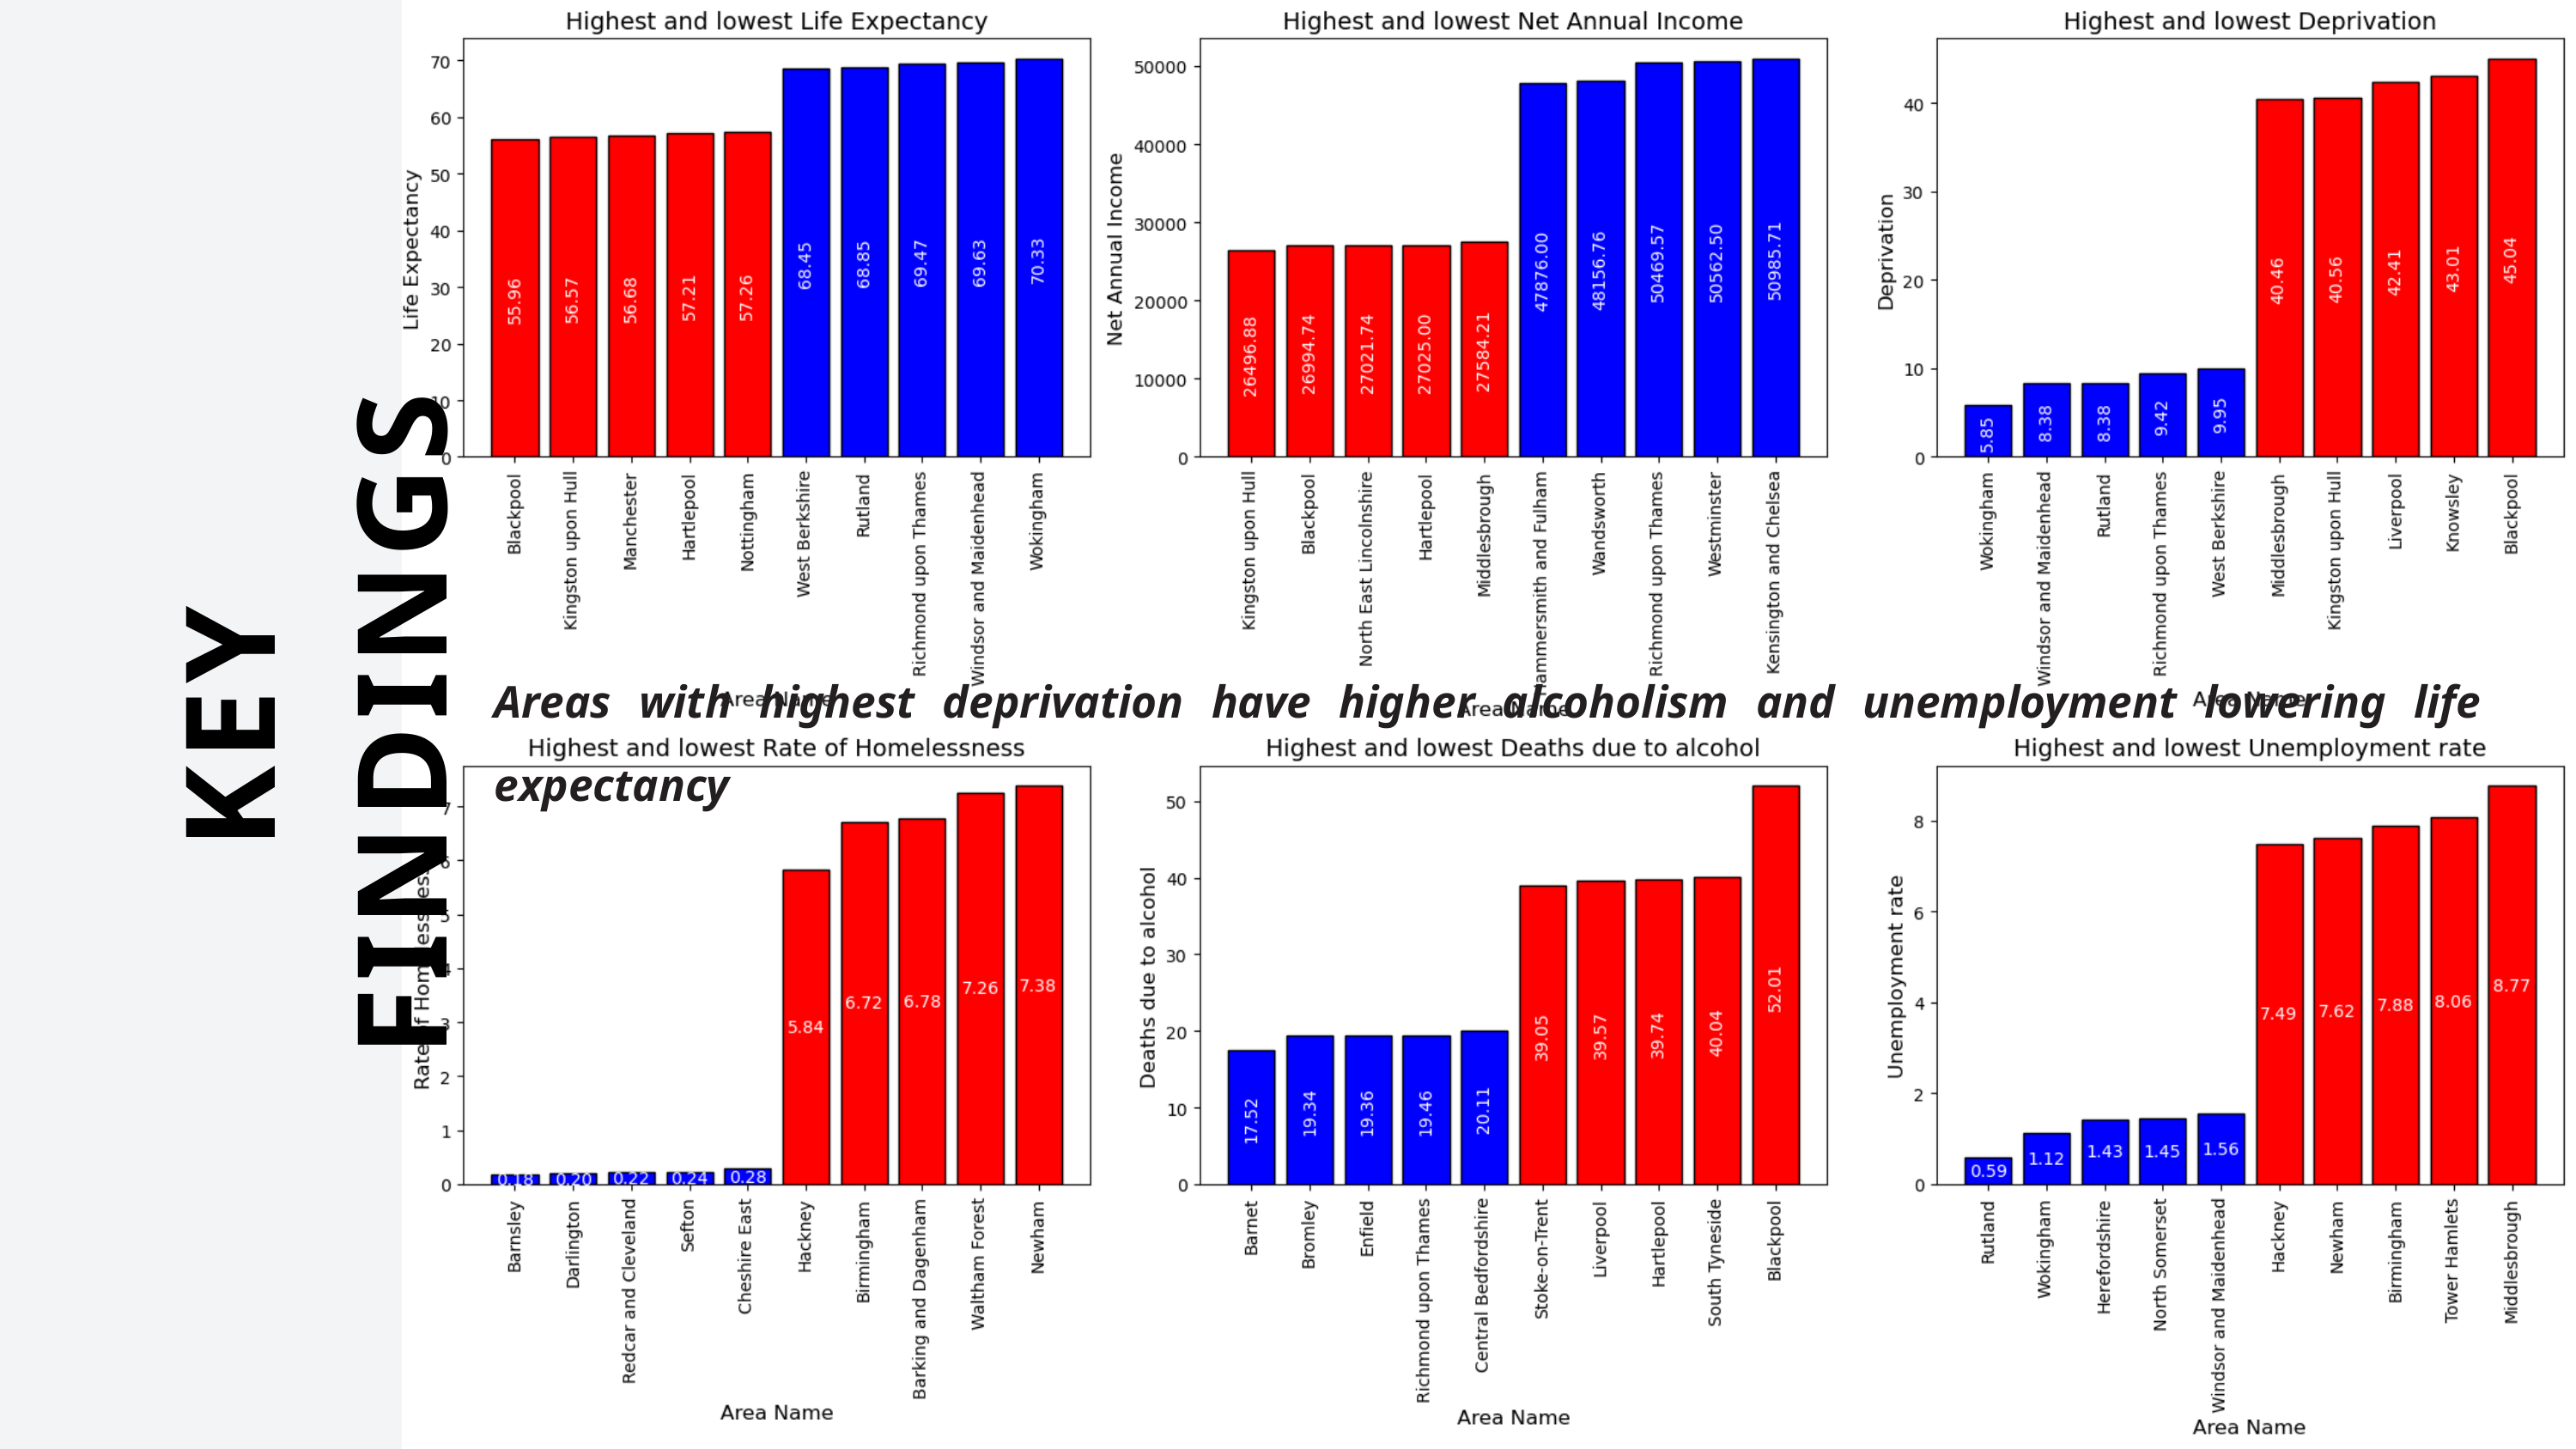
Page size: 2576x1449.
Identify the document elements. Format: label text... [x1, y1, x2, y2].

text_box [401, 0, 2576, 1449]
text_box KEY FINDINGS [128, 253, 472, 1195]
text_box Areas with highest deprivation have higher alcoholism and unemployment lowering life expectancy [494, 644, 2484, 810]
